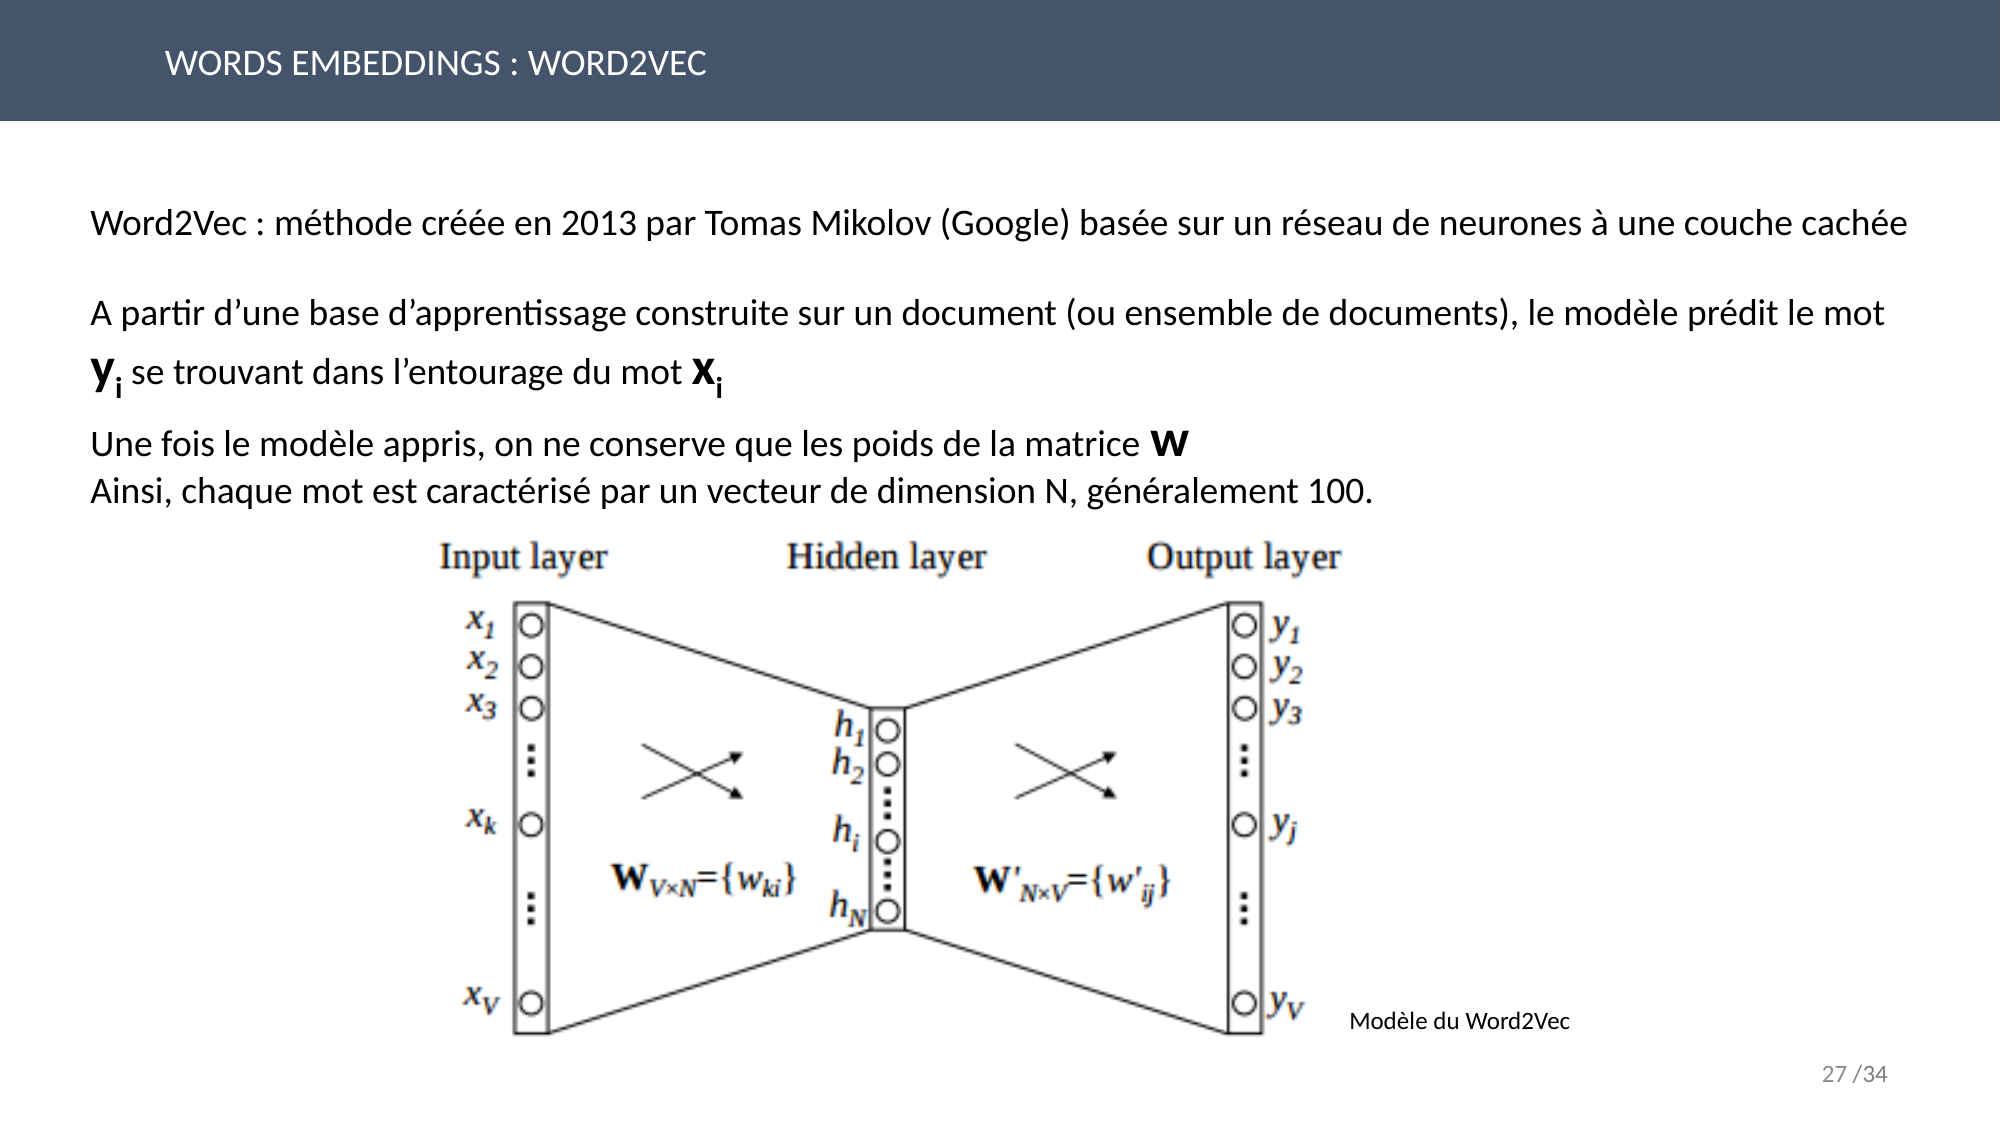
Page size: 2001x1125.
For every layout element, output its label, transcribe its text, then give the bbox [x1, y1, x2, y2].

text_box WORDS EMBEDDINGS : WORD2VEC [0, 0, 2000, 121]
text_box Modèle du Word2Vec [1388, 997, 1586, 1042]
picture [358, 439, 1388, 1073]
slide_number 27 [1412, 1042, 1863, 1103]
text_box Word2Vec : méthode créée en 2013 par Tomas Mikolov (Google) basée sur un réseau de neurones à une couche cachée A partir d’une base d’apprentissage construite sur un document (ou ensemble de documents), le modèle prédit le mot yi se trouvant dans l’entourage du mot xi Une fois le modèle appris, on ne conserve que les poids de la matrice w Ainsi, chaque mot est caractérisé par un vecteur de dimension N, généralement 100. [75, 190, 1942, 519]
text_box /34 [1837, 1050, 1903, 1096]
